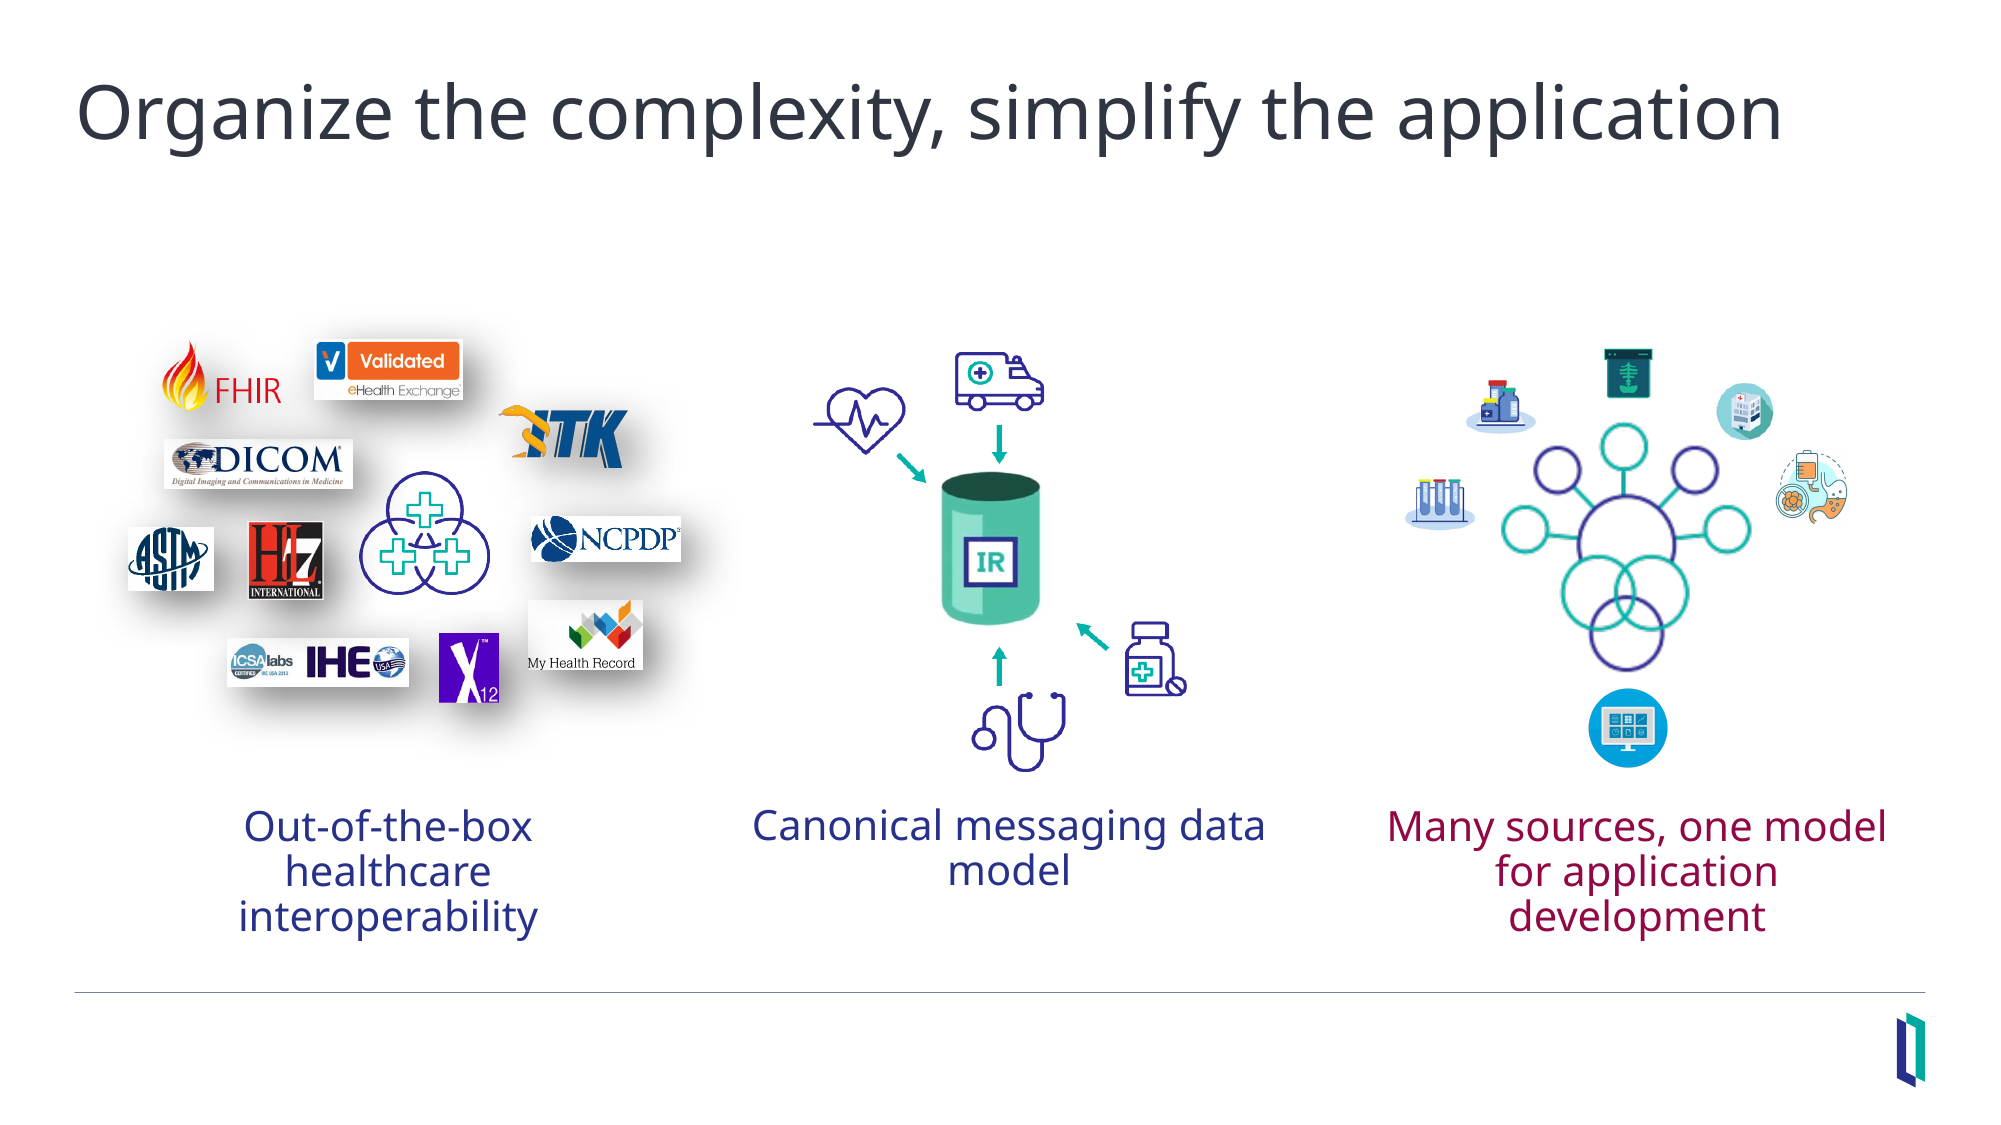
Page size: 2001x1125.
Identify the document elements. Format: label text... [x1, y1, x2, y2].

title Organize the complexity, simplify the application [75, 75, 1925, 157]
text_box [128, 329, 691, 897]
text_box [1351, 344, 1904, 897]
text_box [723, 352, 1276, 892]
